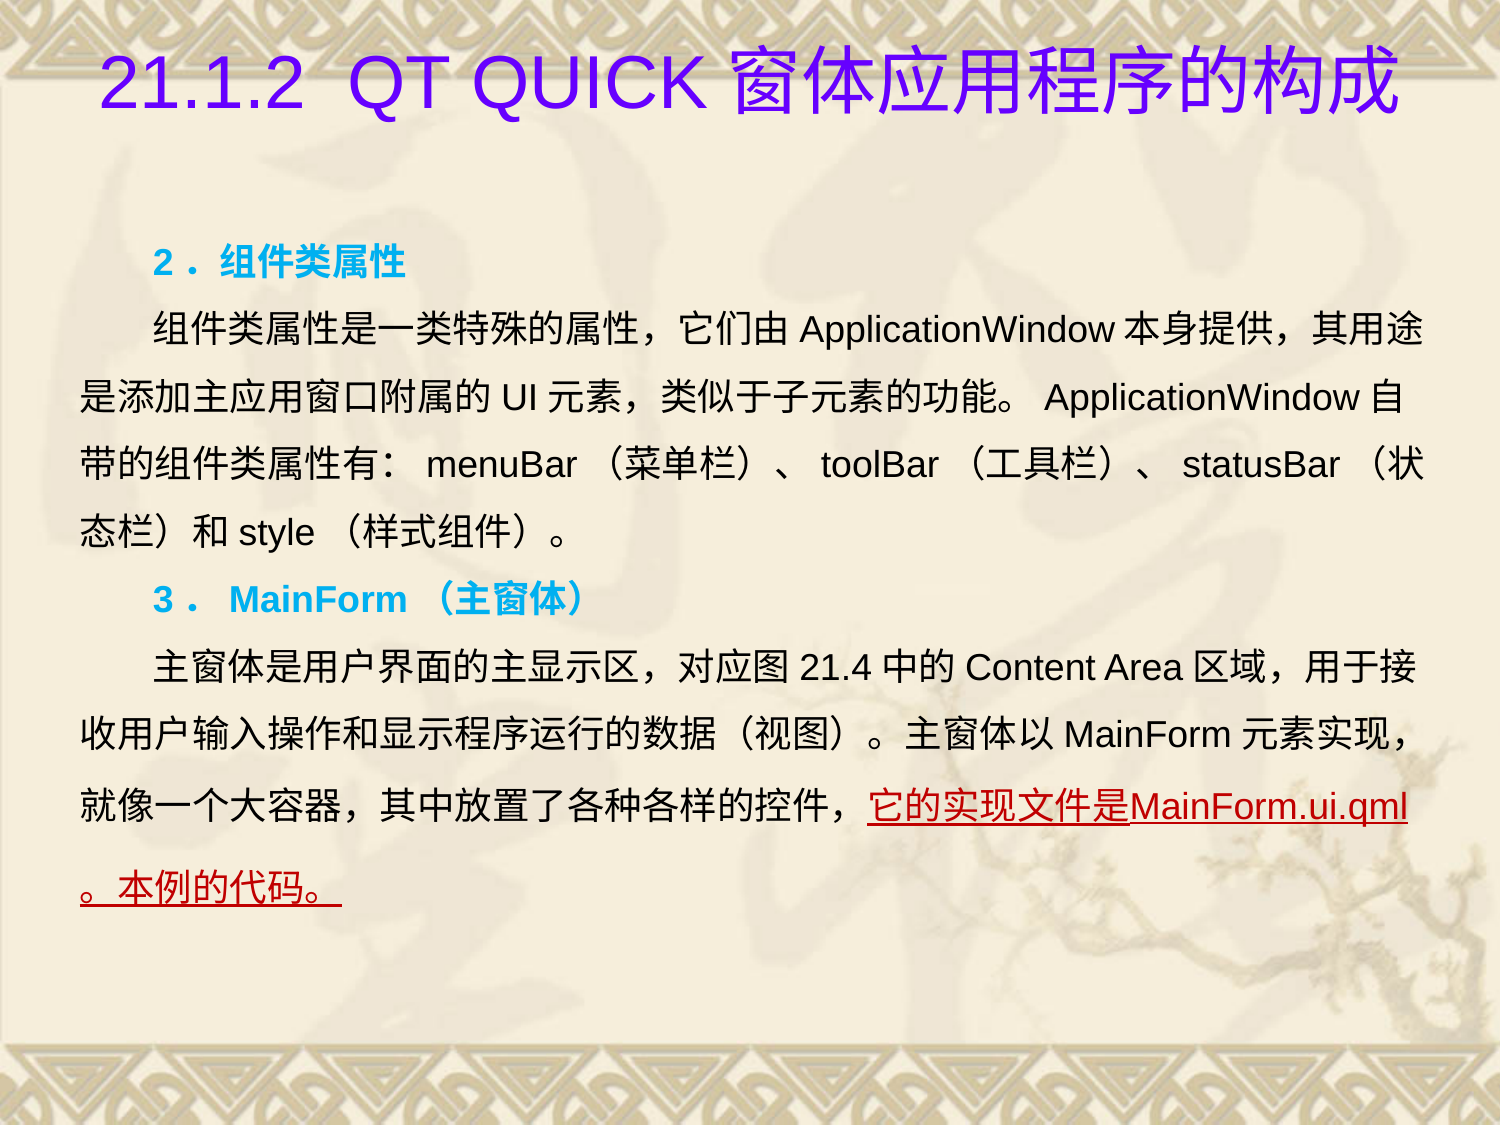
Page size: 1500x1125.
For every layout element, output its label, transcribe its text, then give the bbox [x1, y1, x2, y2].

title 21.1.2 Qt Quick窗体应用程序的构成 [49, 7, 1451, 149]
picture [0, 0, 1500, 1125]
text_box 2．组件类属性 组件类属性是一类特殊的属性，它们由ApplicationWindow本身提供，其用途是添加主应用窗口附属的UI元素，类似于子元素的功能。ApplicationWindow自带的组件类属性有：menuBar（菜单栏）、toolBar（工具栏）、statusBar（状态栏）和style（样式组件）。 3．MainForm（主窗体） 主窗体是用户界面的主显示区，对应图21.4中的Content Area区域，用于接收用户输入操作和显示程序运行的数据（视图）。主窗体以MainForm元素实现，就像一个大容器，其中放置了各种各样的控件，它的实现文件是MainForm.ui.qml。本例的代码。 [64, 208, 1447, 994]
